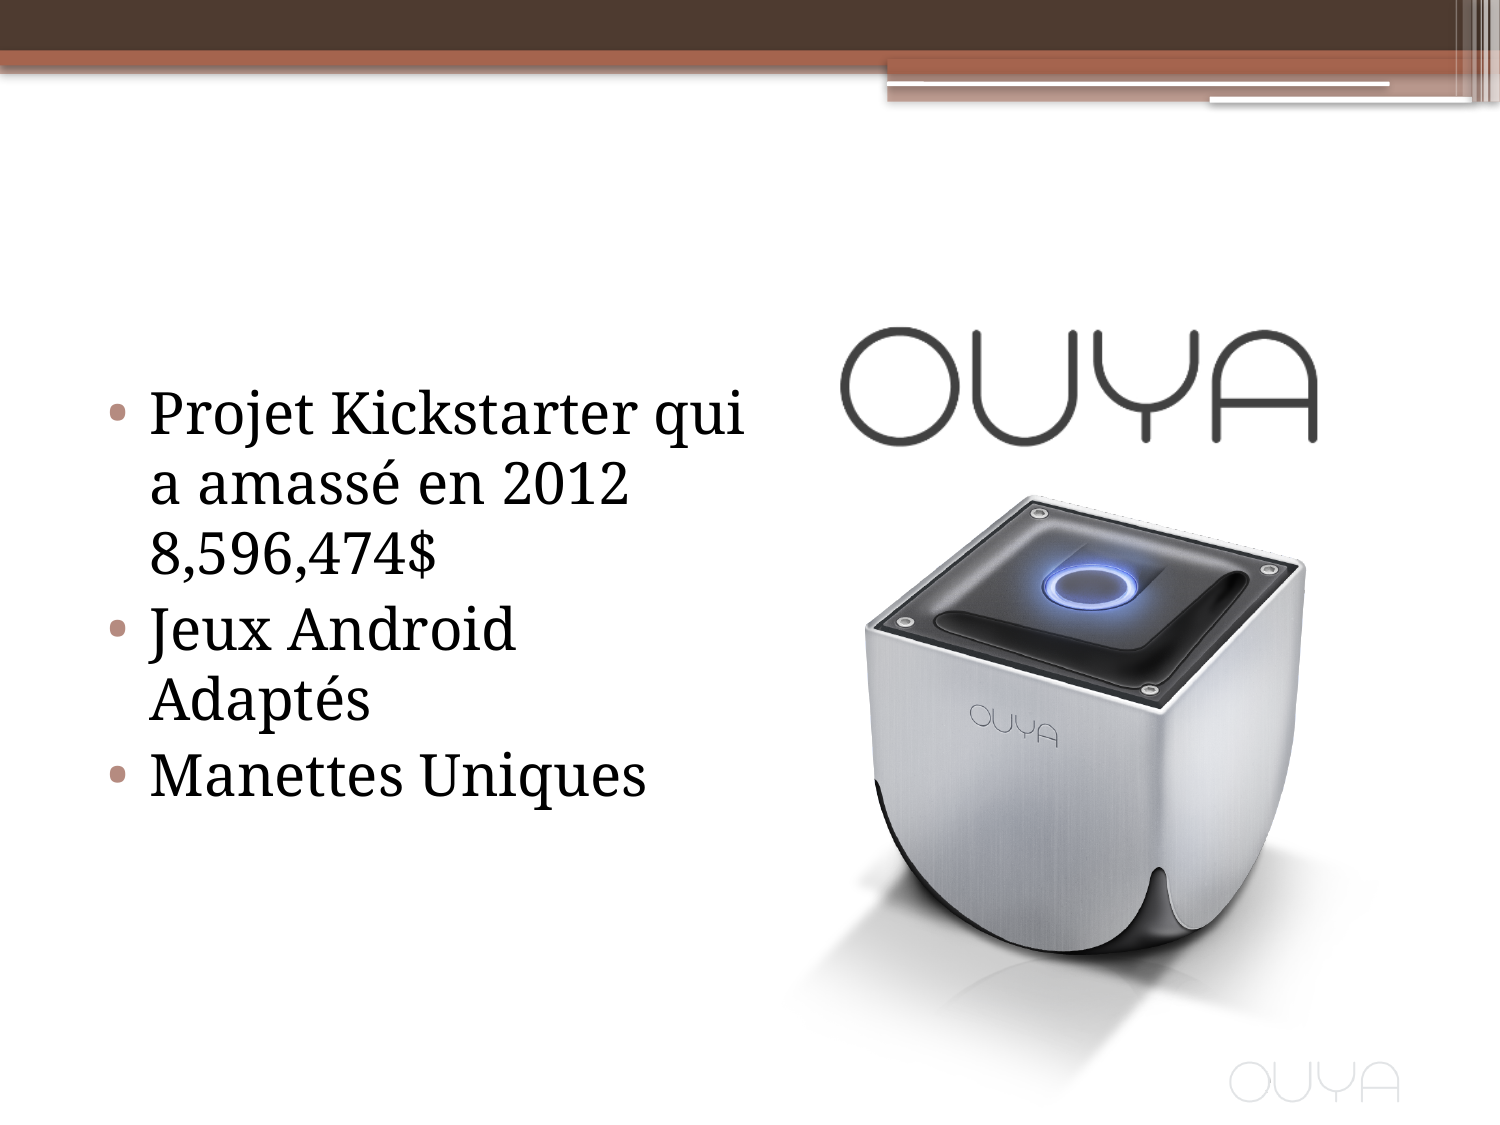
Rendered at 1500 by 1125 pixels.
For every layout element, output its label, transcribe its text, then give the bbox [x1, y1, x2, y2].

picture [726, 299, 1426, 1125]
list Projet Kickstarter qui a amassé en 2012 8,596,474$ Jeux Android Adaptés Manettes Uniques [75, 368, 762, 1079]
